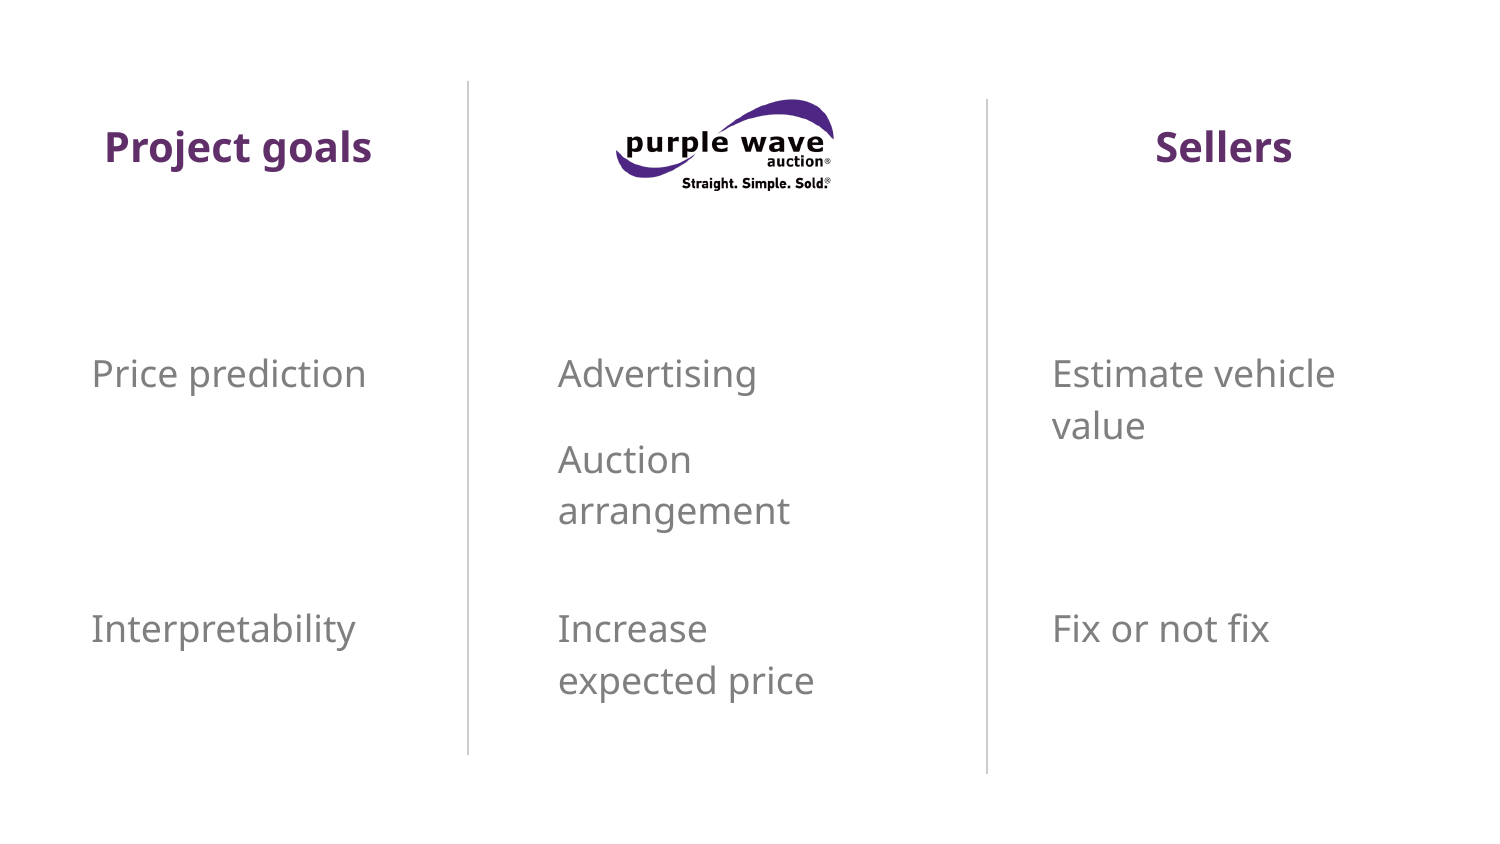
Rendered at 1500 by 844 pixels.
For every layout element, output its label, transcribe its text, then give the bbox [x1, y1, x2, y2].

list Estimate vehicle value [1036, 328, 1447, 520]
title Sellers [1140, 106, 1412, 184]
title Project goals [88, 106, 421, 184]
list Fix or not fix [1036, 583, 1368, 695]
list Advertising Auction arrangement [542, 328, 937, 520]
list Increase expected price [542, 583, 874, 695]
picture [615, 99, 834, 191]
list Interpretability [76, 583, 408, 695]
list Price prediction [76, 328, 408, 520]
